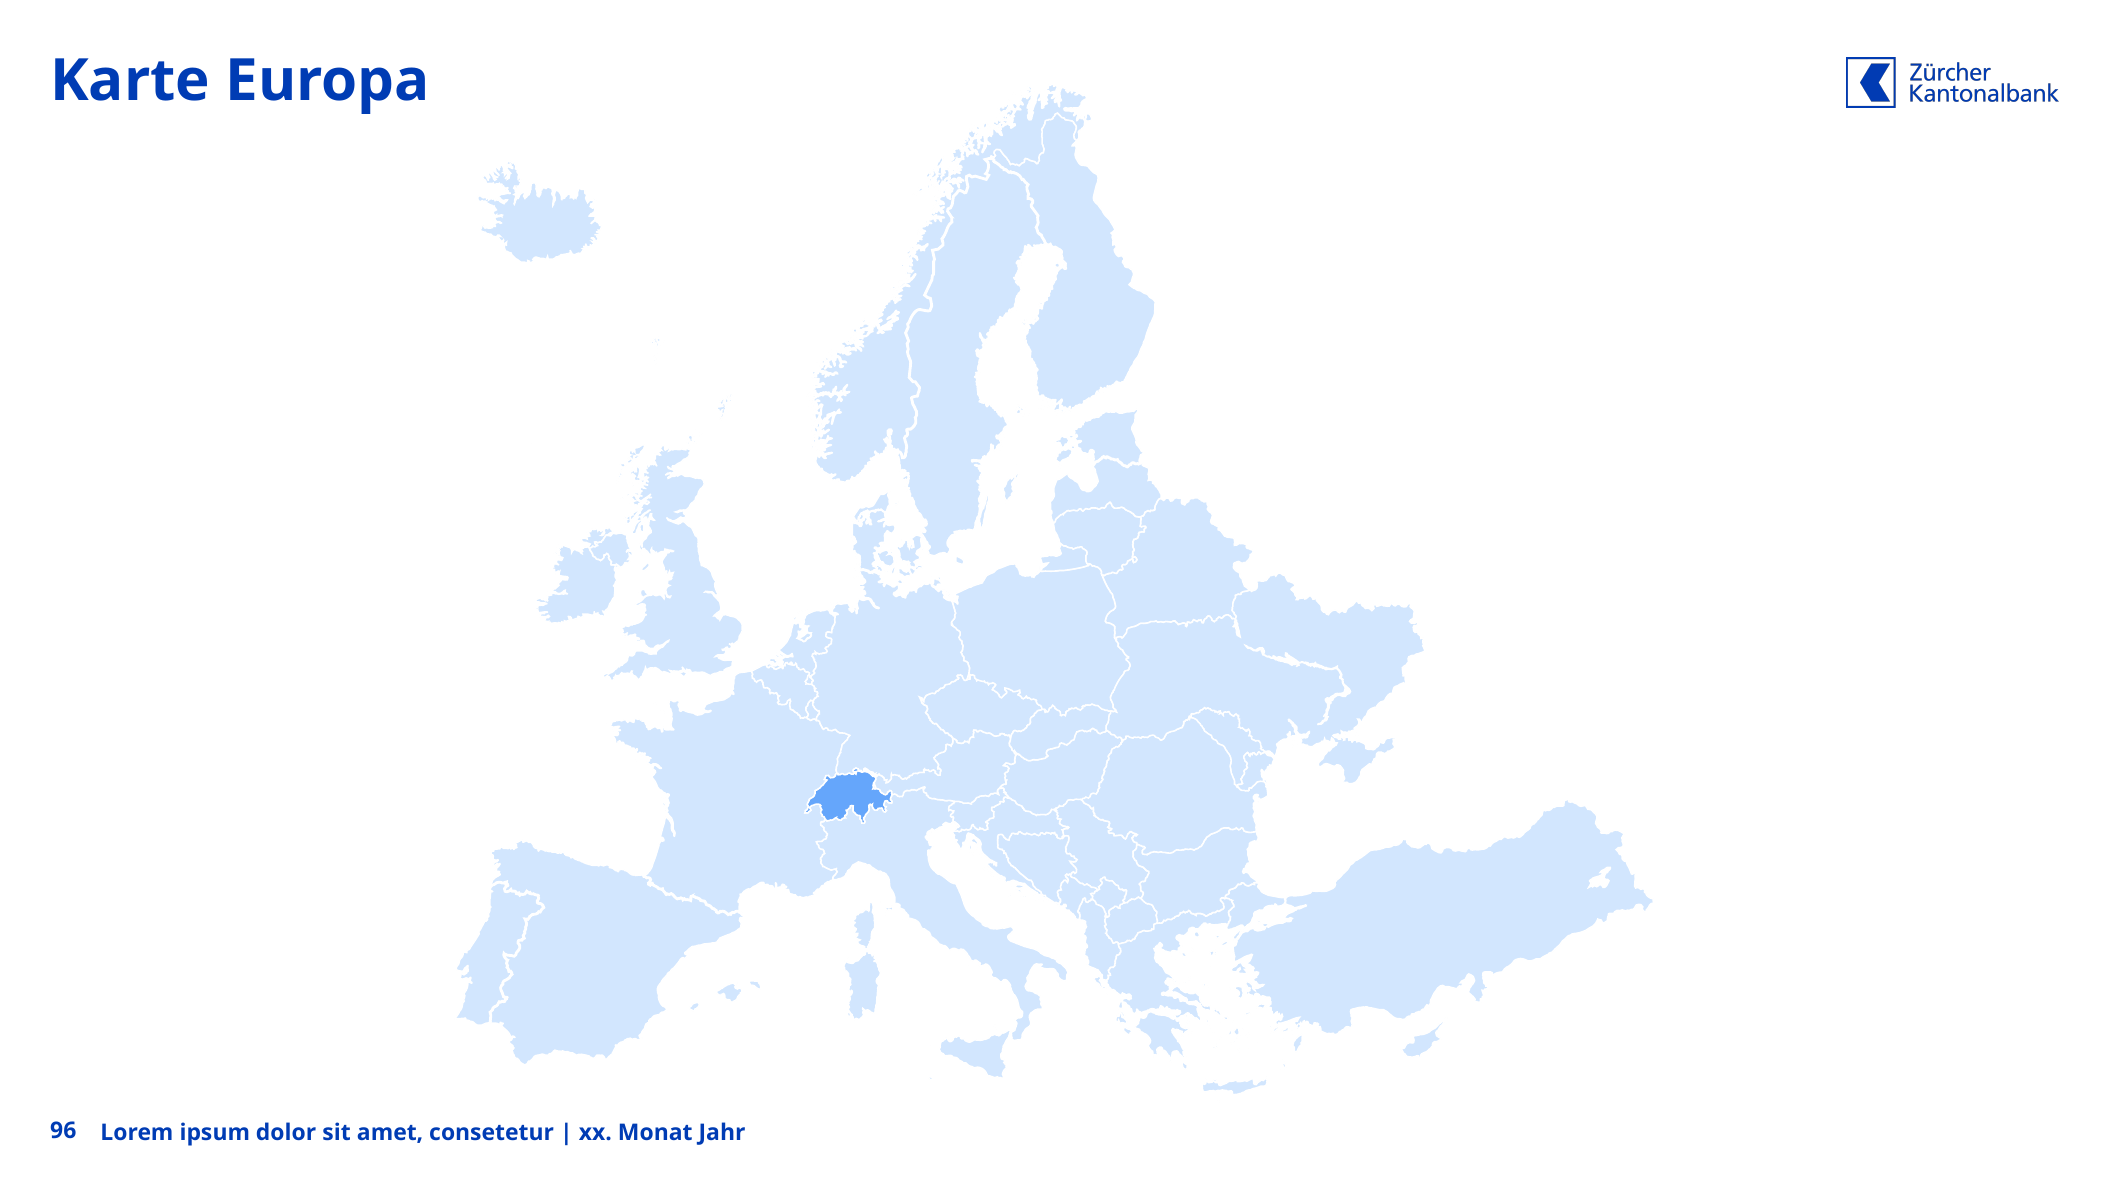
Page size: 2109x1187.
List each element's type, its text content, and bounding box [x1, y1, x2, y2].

footer Lorem ipsum dolor sit amet, consetetur | xx. Monat Jahr [100, 1115, 1721, 1147]
title Karte Europa [50, 47, 1721, 189]
picture [1846, 57, 2059, 108]
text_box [454, 84, 1654, 1103]
slide_number 96 [50, 1115, 100, 1147]
